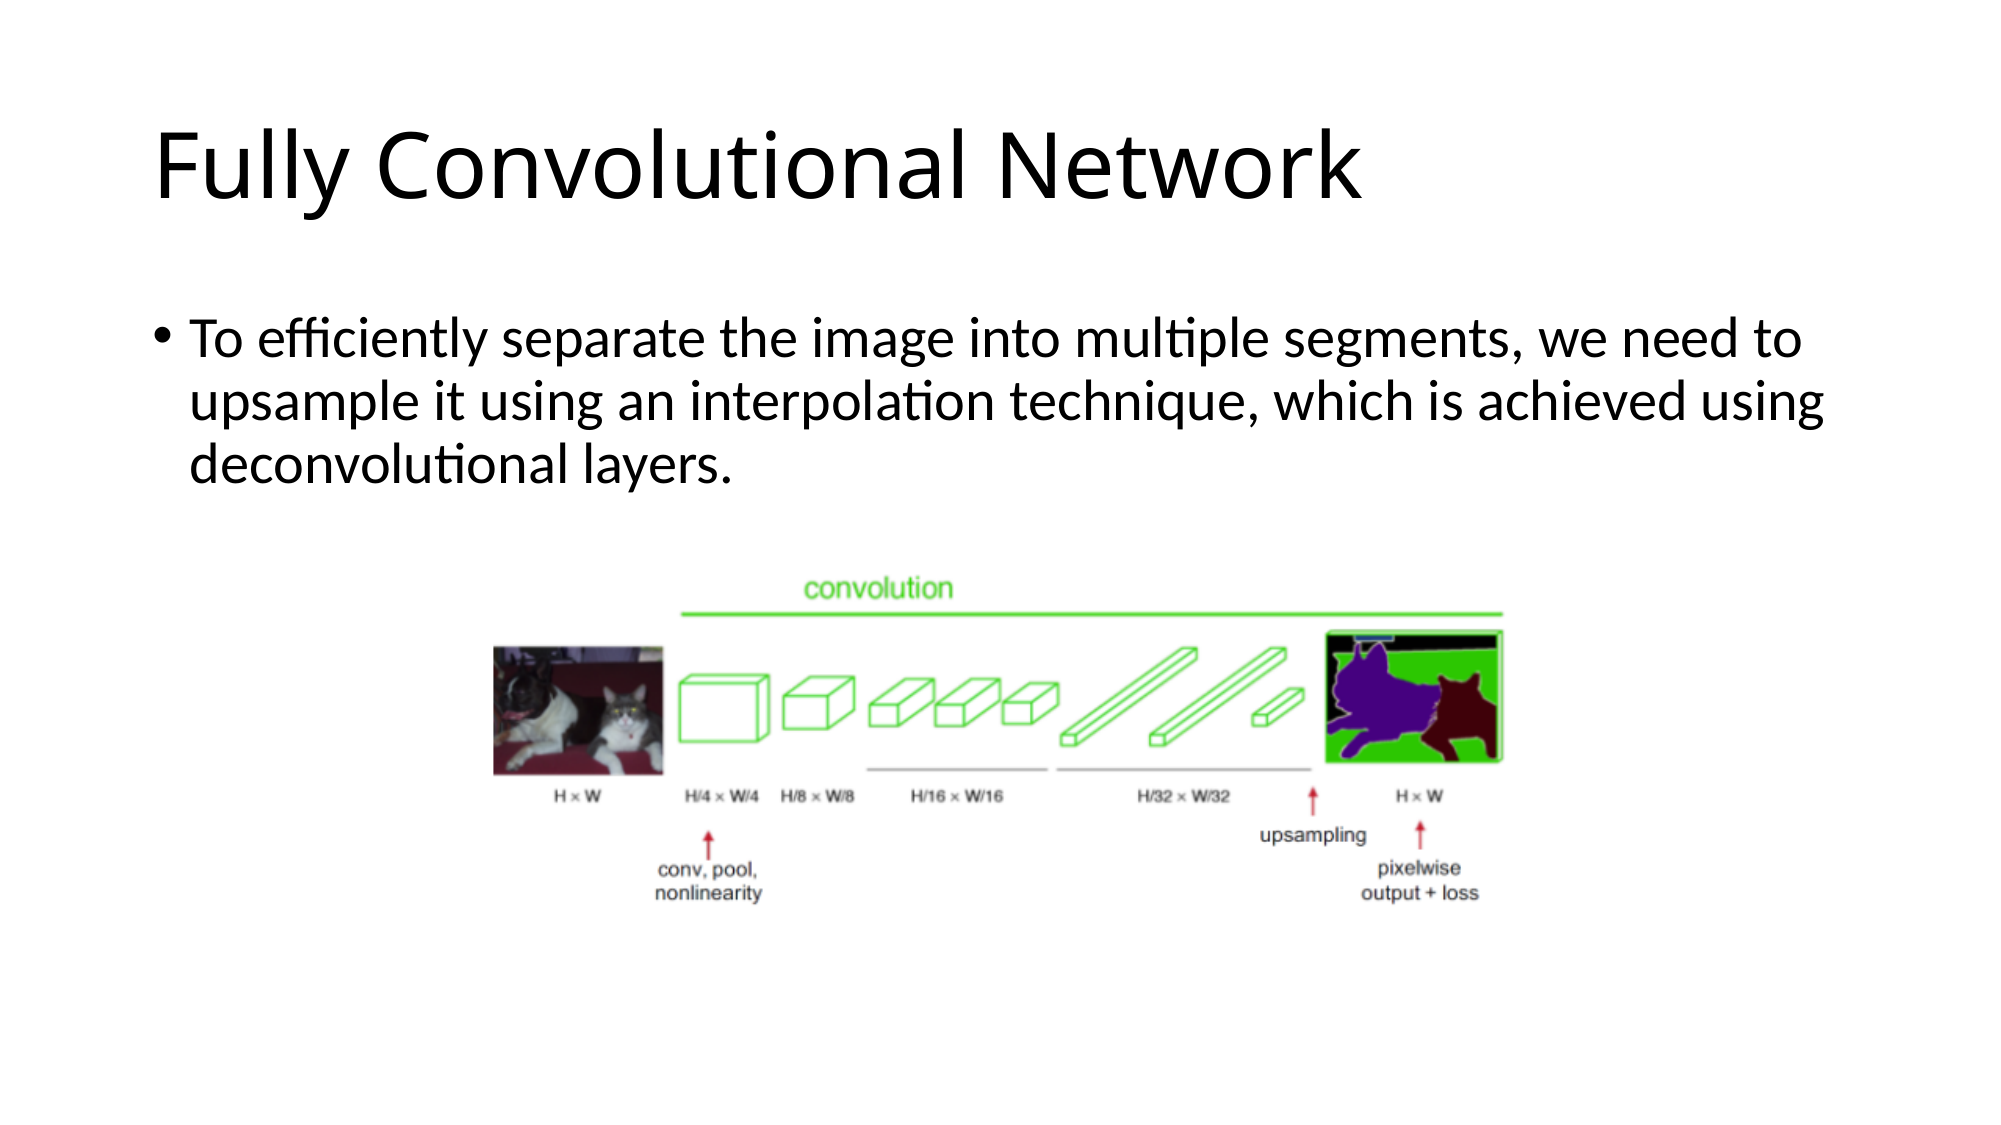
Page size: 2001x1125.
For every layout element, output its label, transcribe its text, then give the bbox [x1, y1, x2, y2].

list To efficiently separate the image into multiple segments, we need to upsample it using an interpolation technique, which is achieved using deconvolutional layers. [137, 299, 1863, 1014]
title Fully Convolutional Network [137, 59, 1863, 278]
picture [478, 570, 1522, 917]
